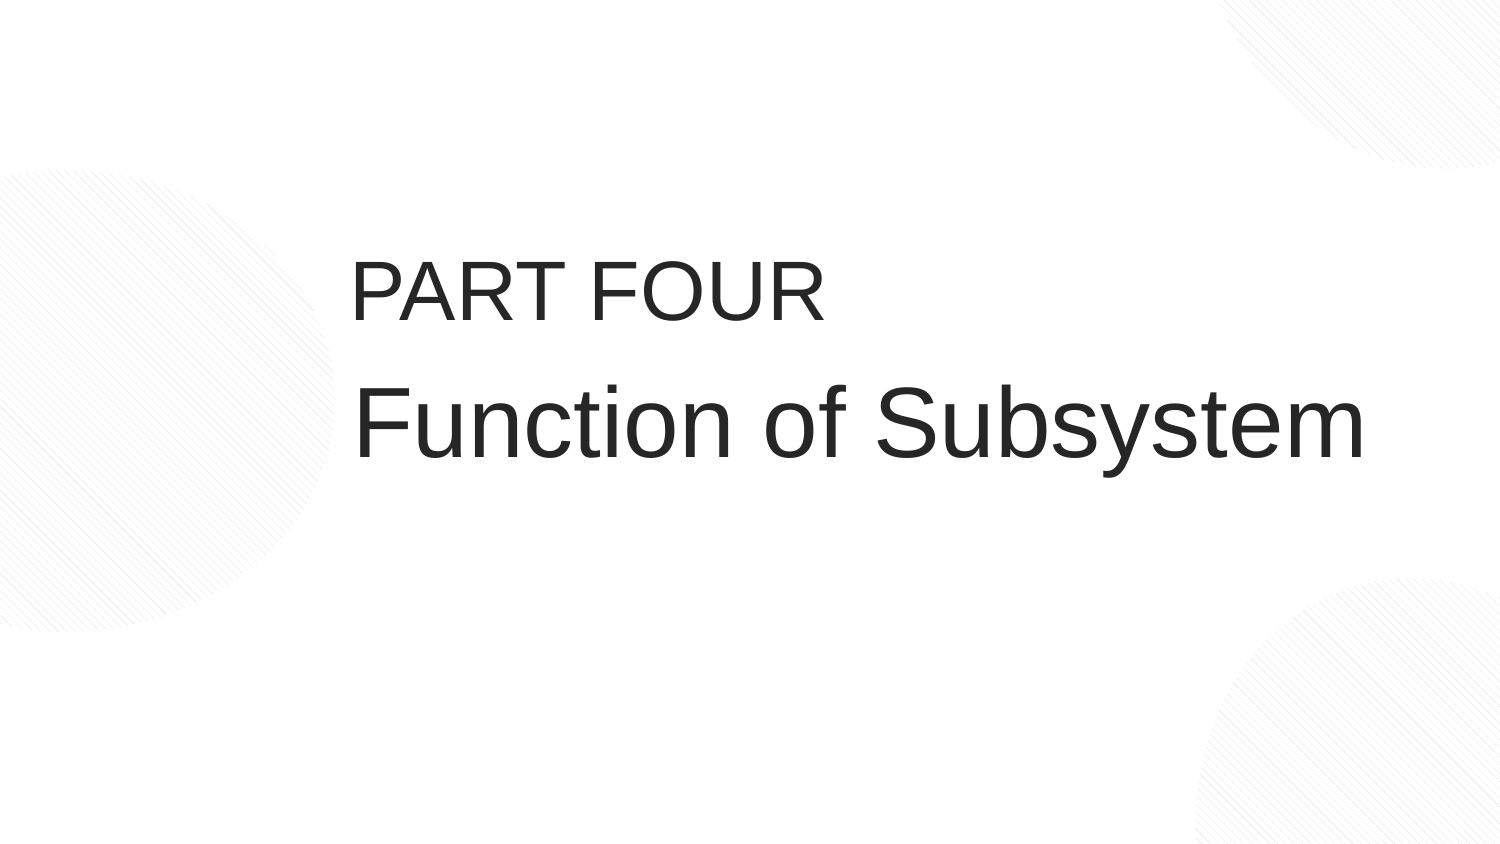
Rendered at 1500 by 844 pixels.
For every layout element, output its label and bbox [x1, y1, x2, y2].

text_box [1217, 0, 1500, 170]
text_box [0, 169, 335, 633]
text_box [1194, 577, 1500, 844]
text_box [335, 229, 1500, 487]
